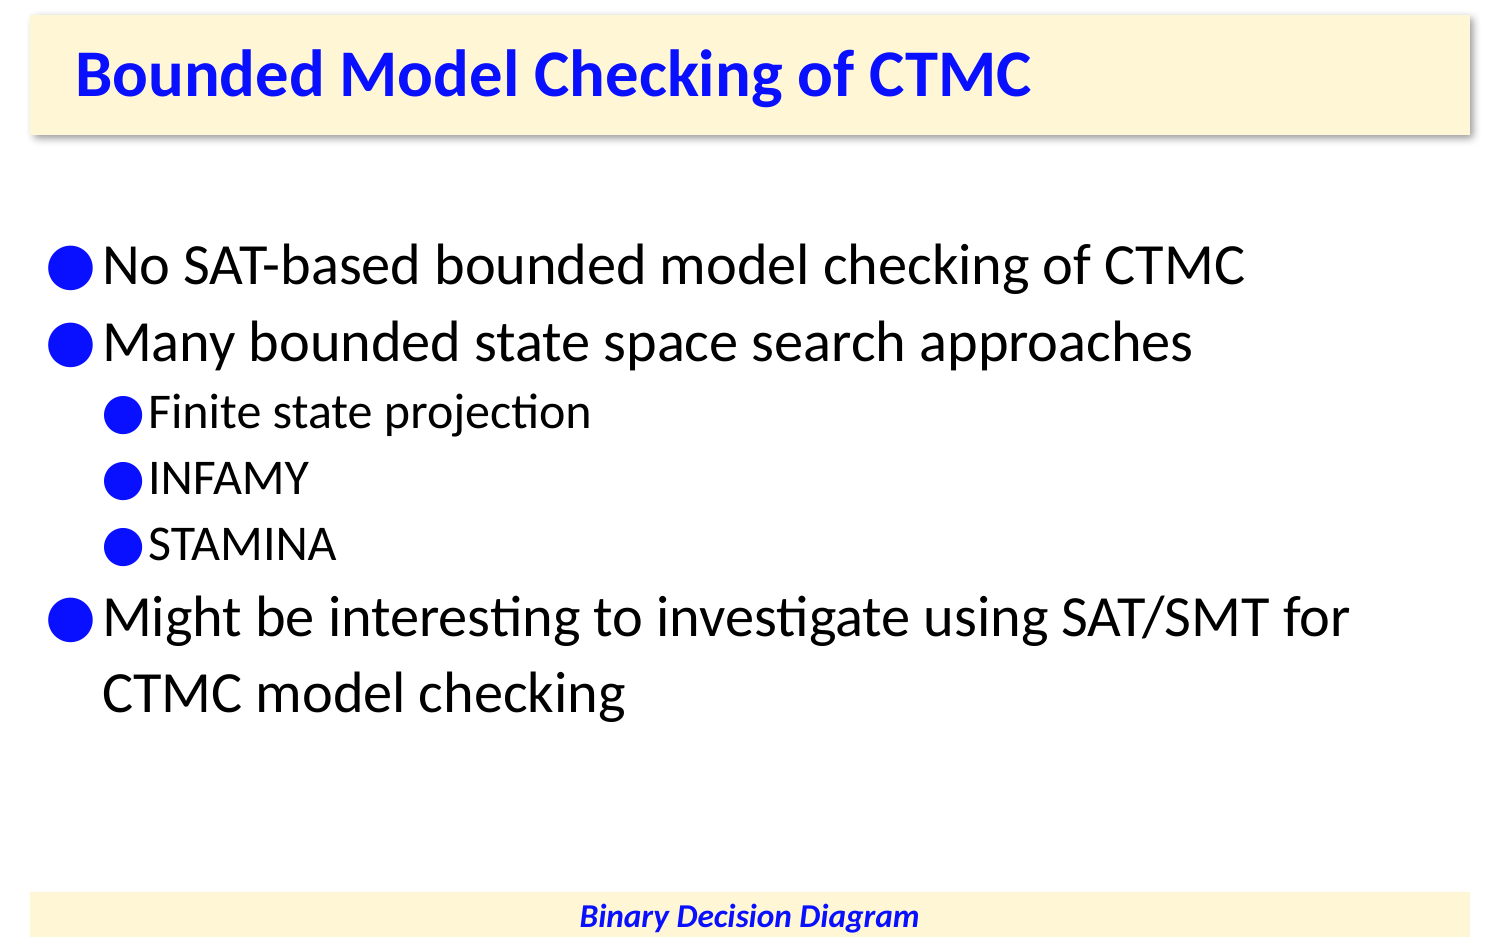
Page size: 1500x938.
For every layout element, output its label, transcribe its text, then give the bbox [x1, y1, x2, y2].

list No SAT-based bounded model checking of CTMC Many bounded state space search approaches Finite state projection INFAMY STAMINA Might be interesting to investigate using SAT/SMT for CTMC model checking [30, 211, 1470, 875]
title Bounded Model Checking of CTMC [30, 15, 1470, 135]
